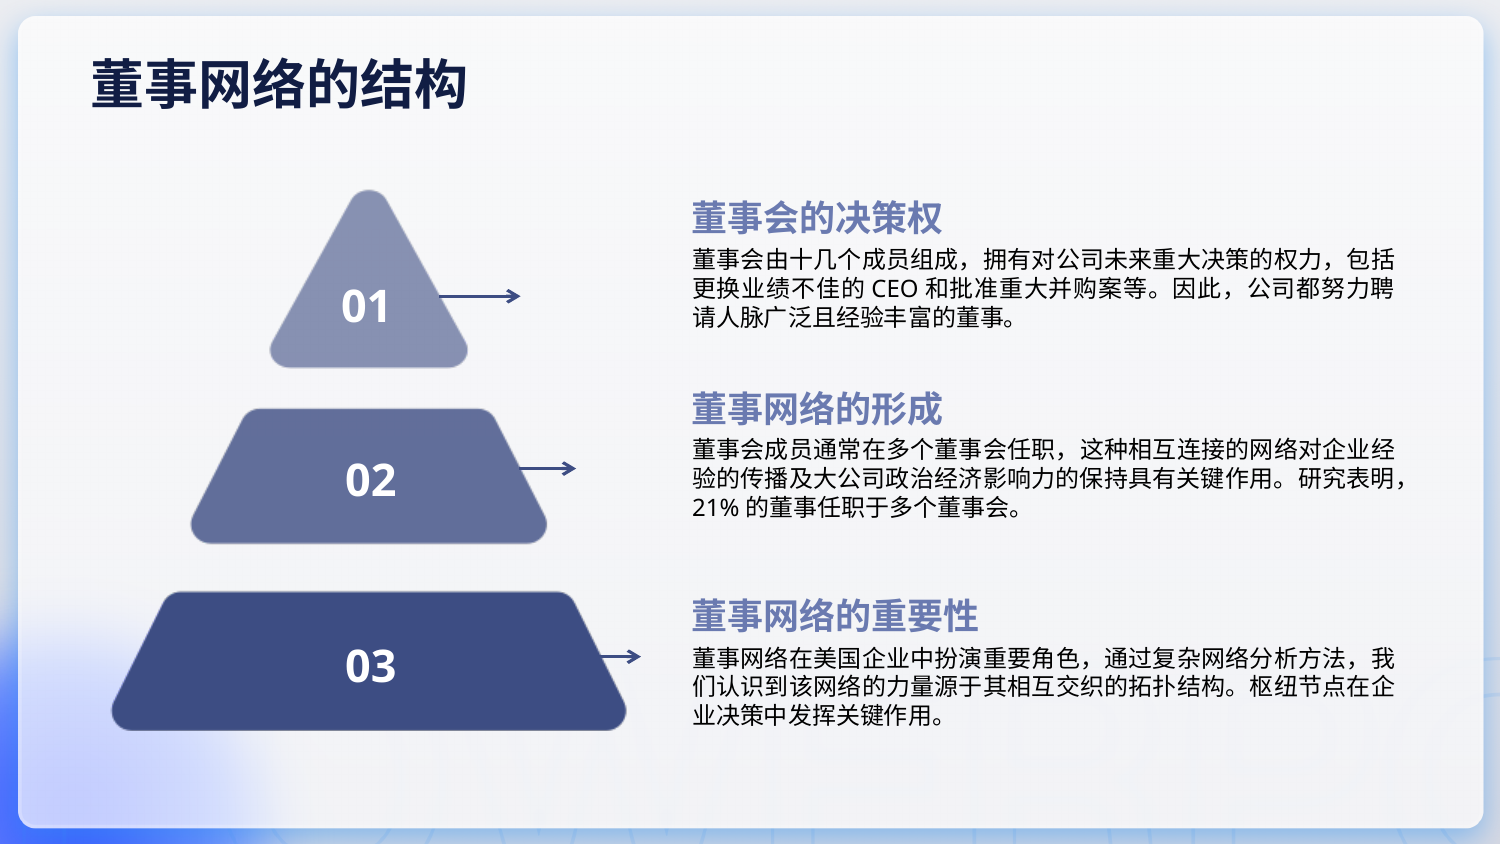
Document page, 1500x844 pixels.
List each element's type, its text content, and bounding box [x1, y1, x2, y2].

picture [0, 0, 1500, 844]
text_box 董事会由十几个成员组成，拥有对公司未来重大决策的权力，包括更换业绩不佳的CEO和批准重大并购案等。因此，公司都努力聘请人脉广泛且经验丰富的董事。 [743, 228, 1411, 347]
text_box 董事网络在美国企业中扮演重要角色，通过复杂网络分析方法，我们认识到该网络的力量源于其相互交织的拓扑结构。枢纽节点在企业决策中发挥关键作用。 [743, 627, 1411, 745]
text_box 董事网络的结构 [74, 27, 1408, 132]
text_box 董事网络的重要性 [743, 577, 1397, 627]
text_box 董事会的决策权 [743, 179, 1397, 228]
text_box 董事会成员通常在多个董事会任职，这种相互连接的网络对企业经验的传播及大公司政治经济影响力的保持具有关键作用。研究表明，21%的董事任职于多个董事会。 [743, 419, 1411, 537]
text_box 董事网络的形成 [743, 370, 1397, 419]
